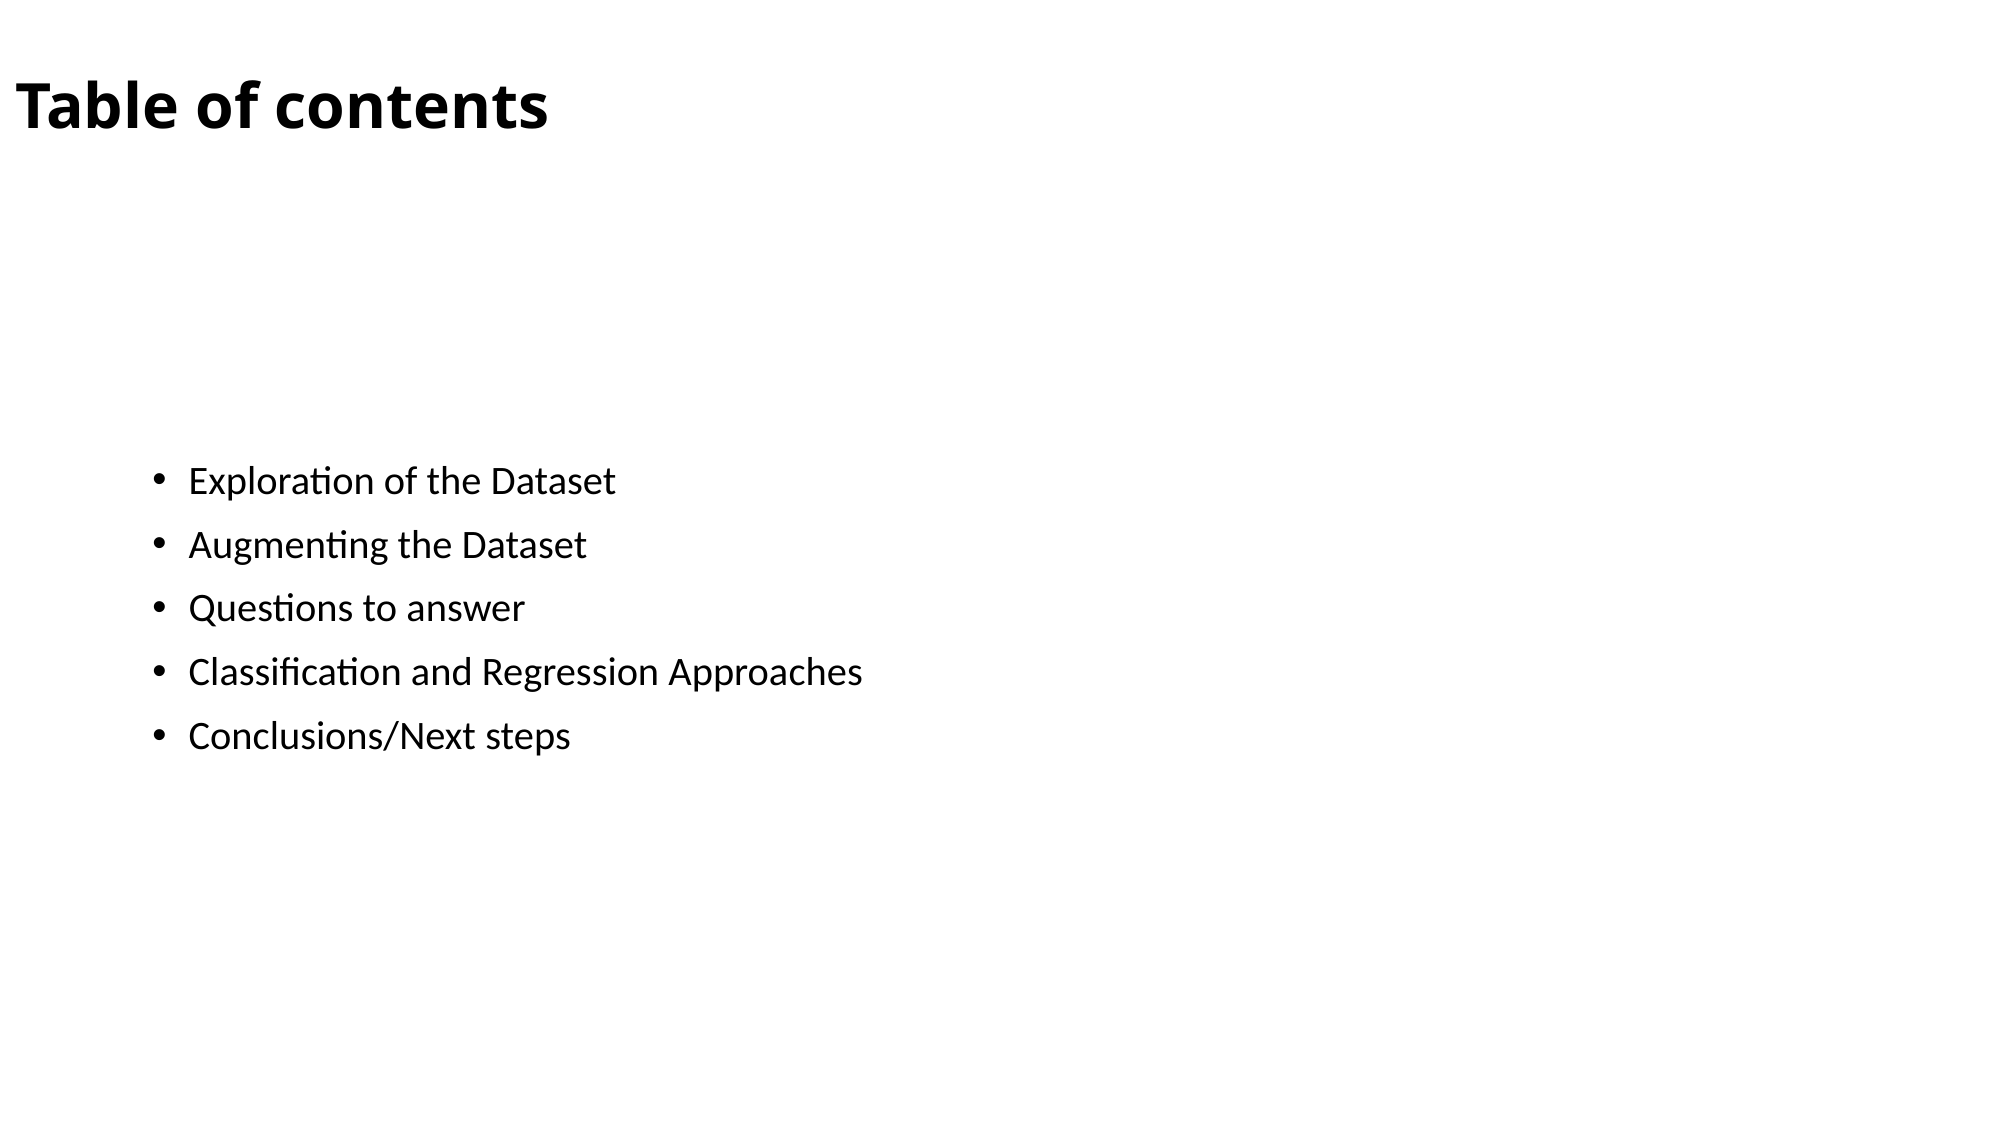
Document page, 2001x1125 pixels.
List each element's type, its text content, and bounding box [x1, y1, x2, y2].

list Exploration of the Dataset Augmenting the Dataset Questions to answer Classification and Regression Approaches Conclusions/Next steps [137, 451, 1863, 767]
title Table of contents [0, 0, 1725, 218]
